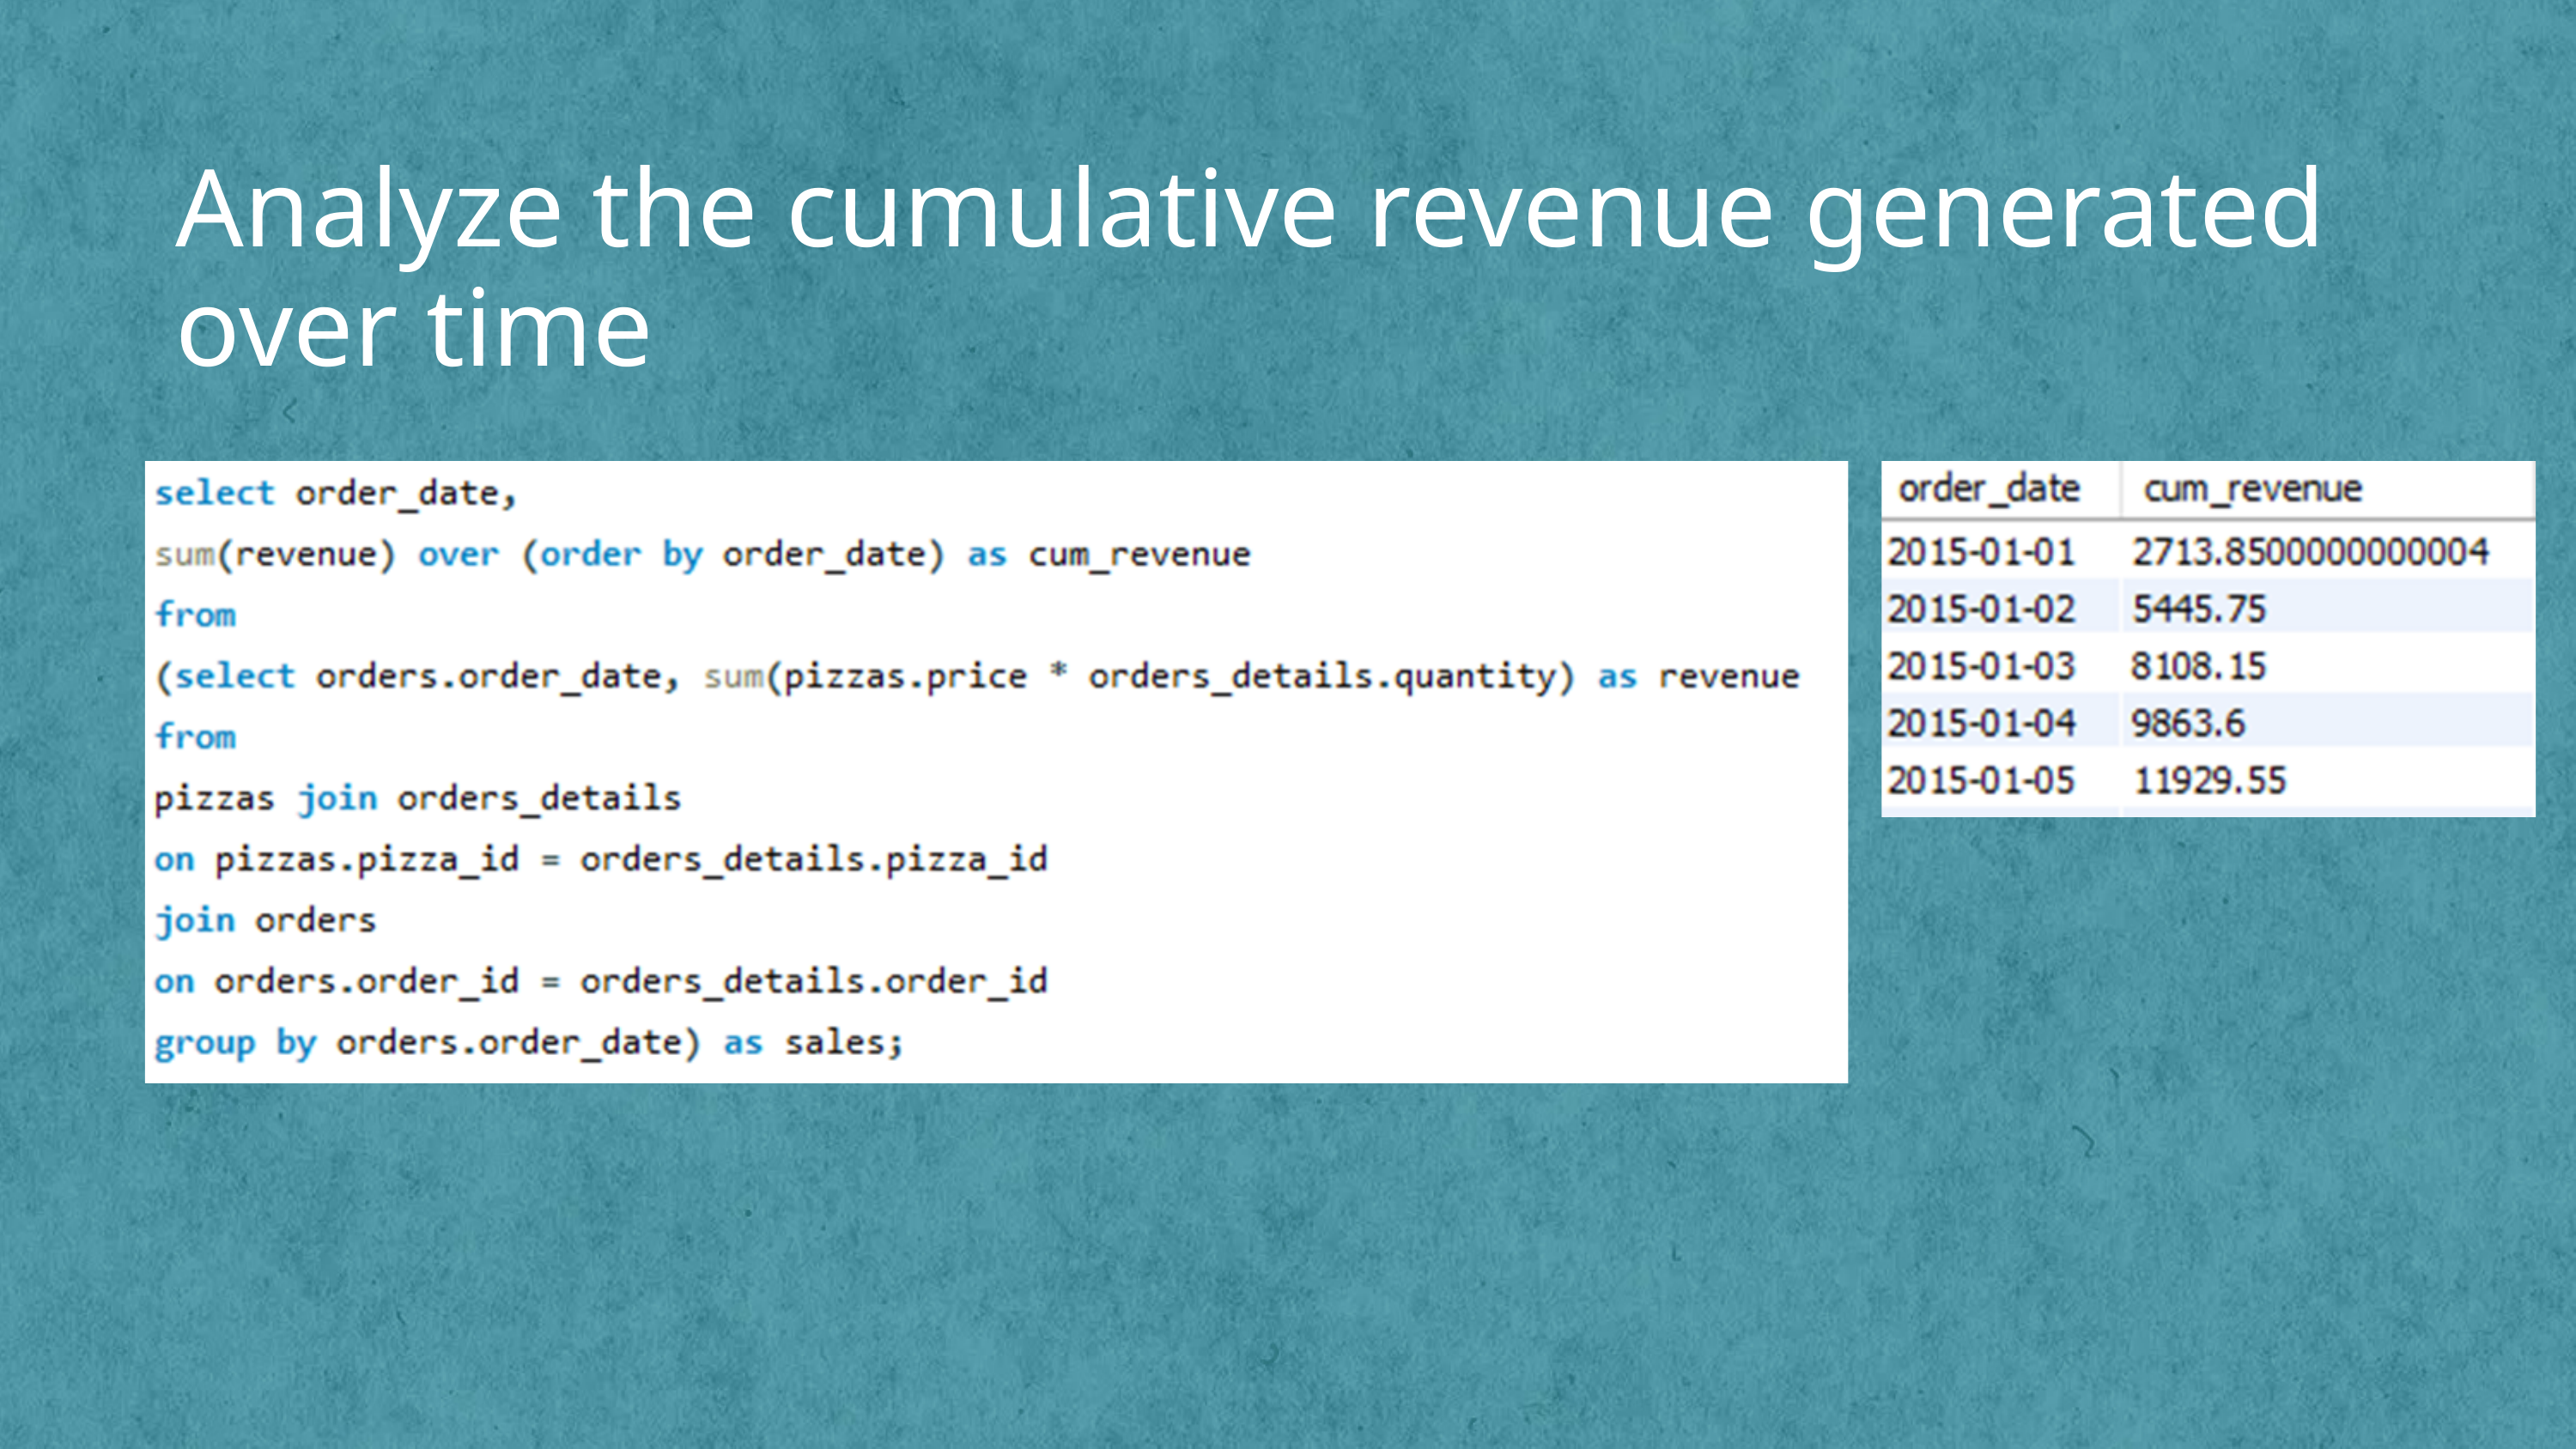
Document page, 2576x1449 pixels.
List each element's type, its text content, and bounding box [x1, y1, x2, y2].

text_box [1881, 461, 2537, 817]
text_box [0, 0, 2576, 1449]
text_box Analyze the cumulative revenue generated over time [175, 149, 2503, 388]
text_box [144, 461, 1849, 1083]
